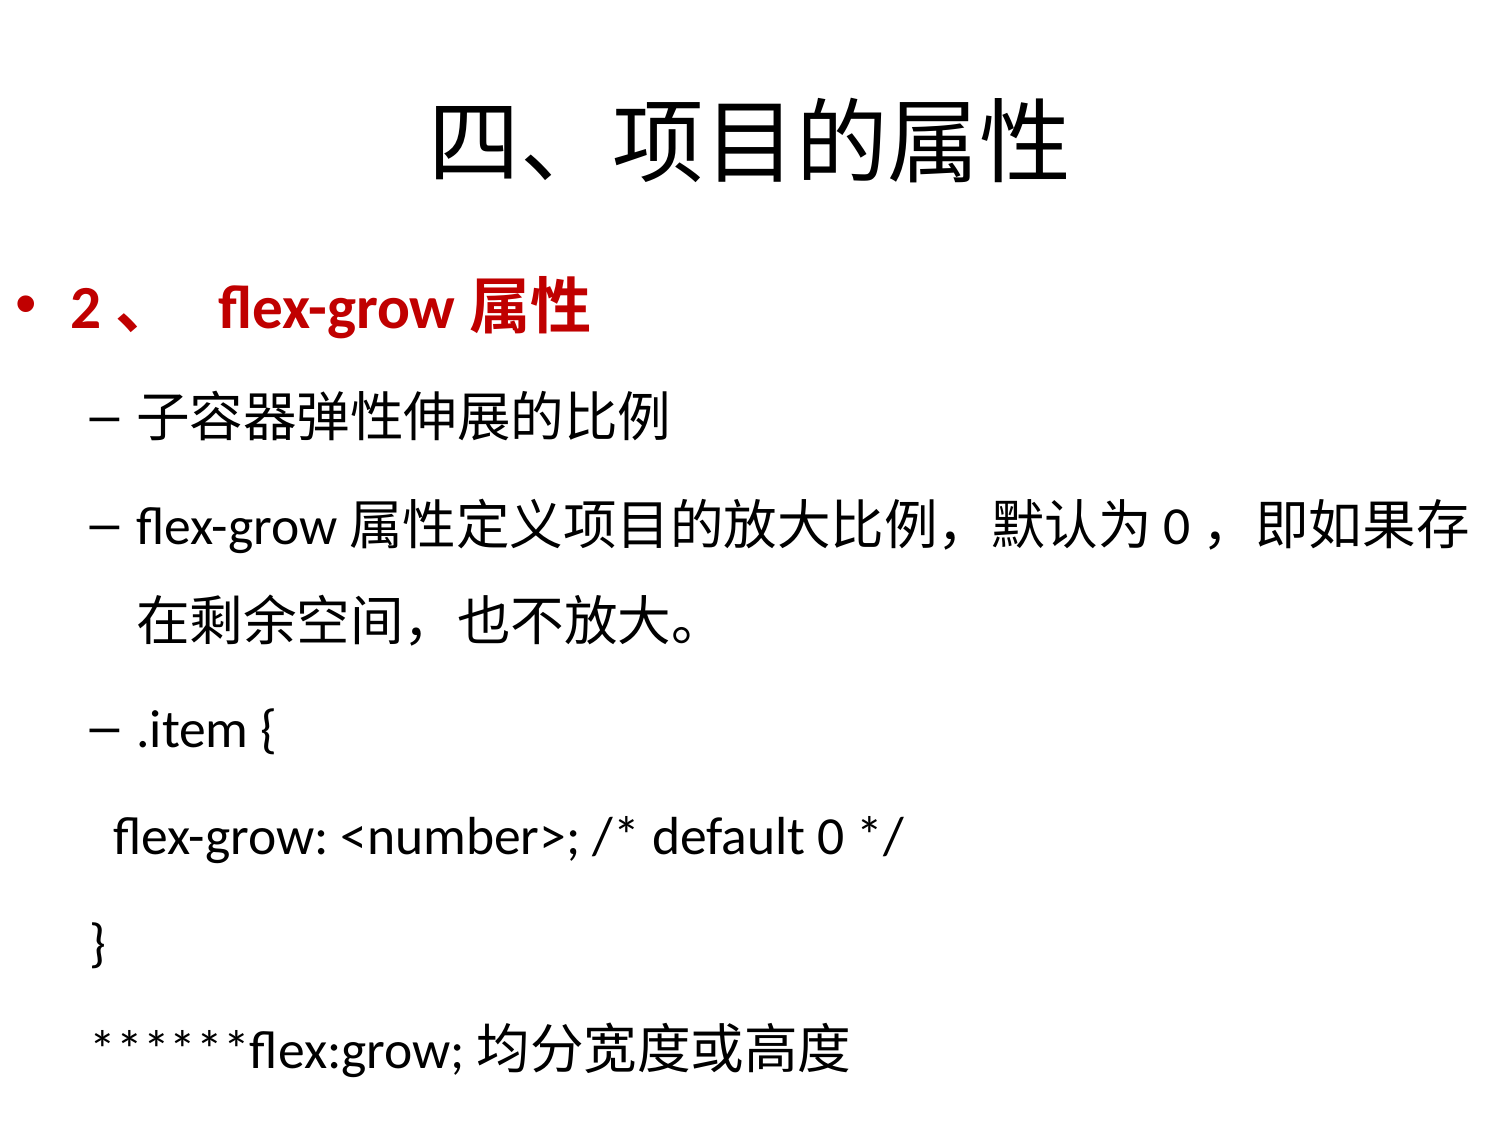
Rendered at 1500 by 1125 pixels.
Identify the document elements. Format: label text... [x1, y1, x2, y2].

title 四、项目的属性 [75, 45, 1425, 222]
list 2、 flex-grow属性 子容器弹性伸展的比例 flex-grow属性定义项目的放大比例，默认为0，即如果存在剩余空间，也不放大。 .item { flex-grow: <number>; /* default 0 */ } ******flex:grow;均分宽度或高度 [0, 222, 1500, 1090]
